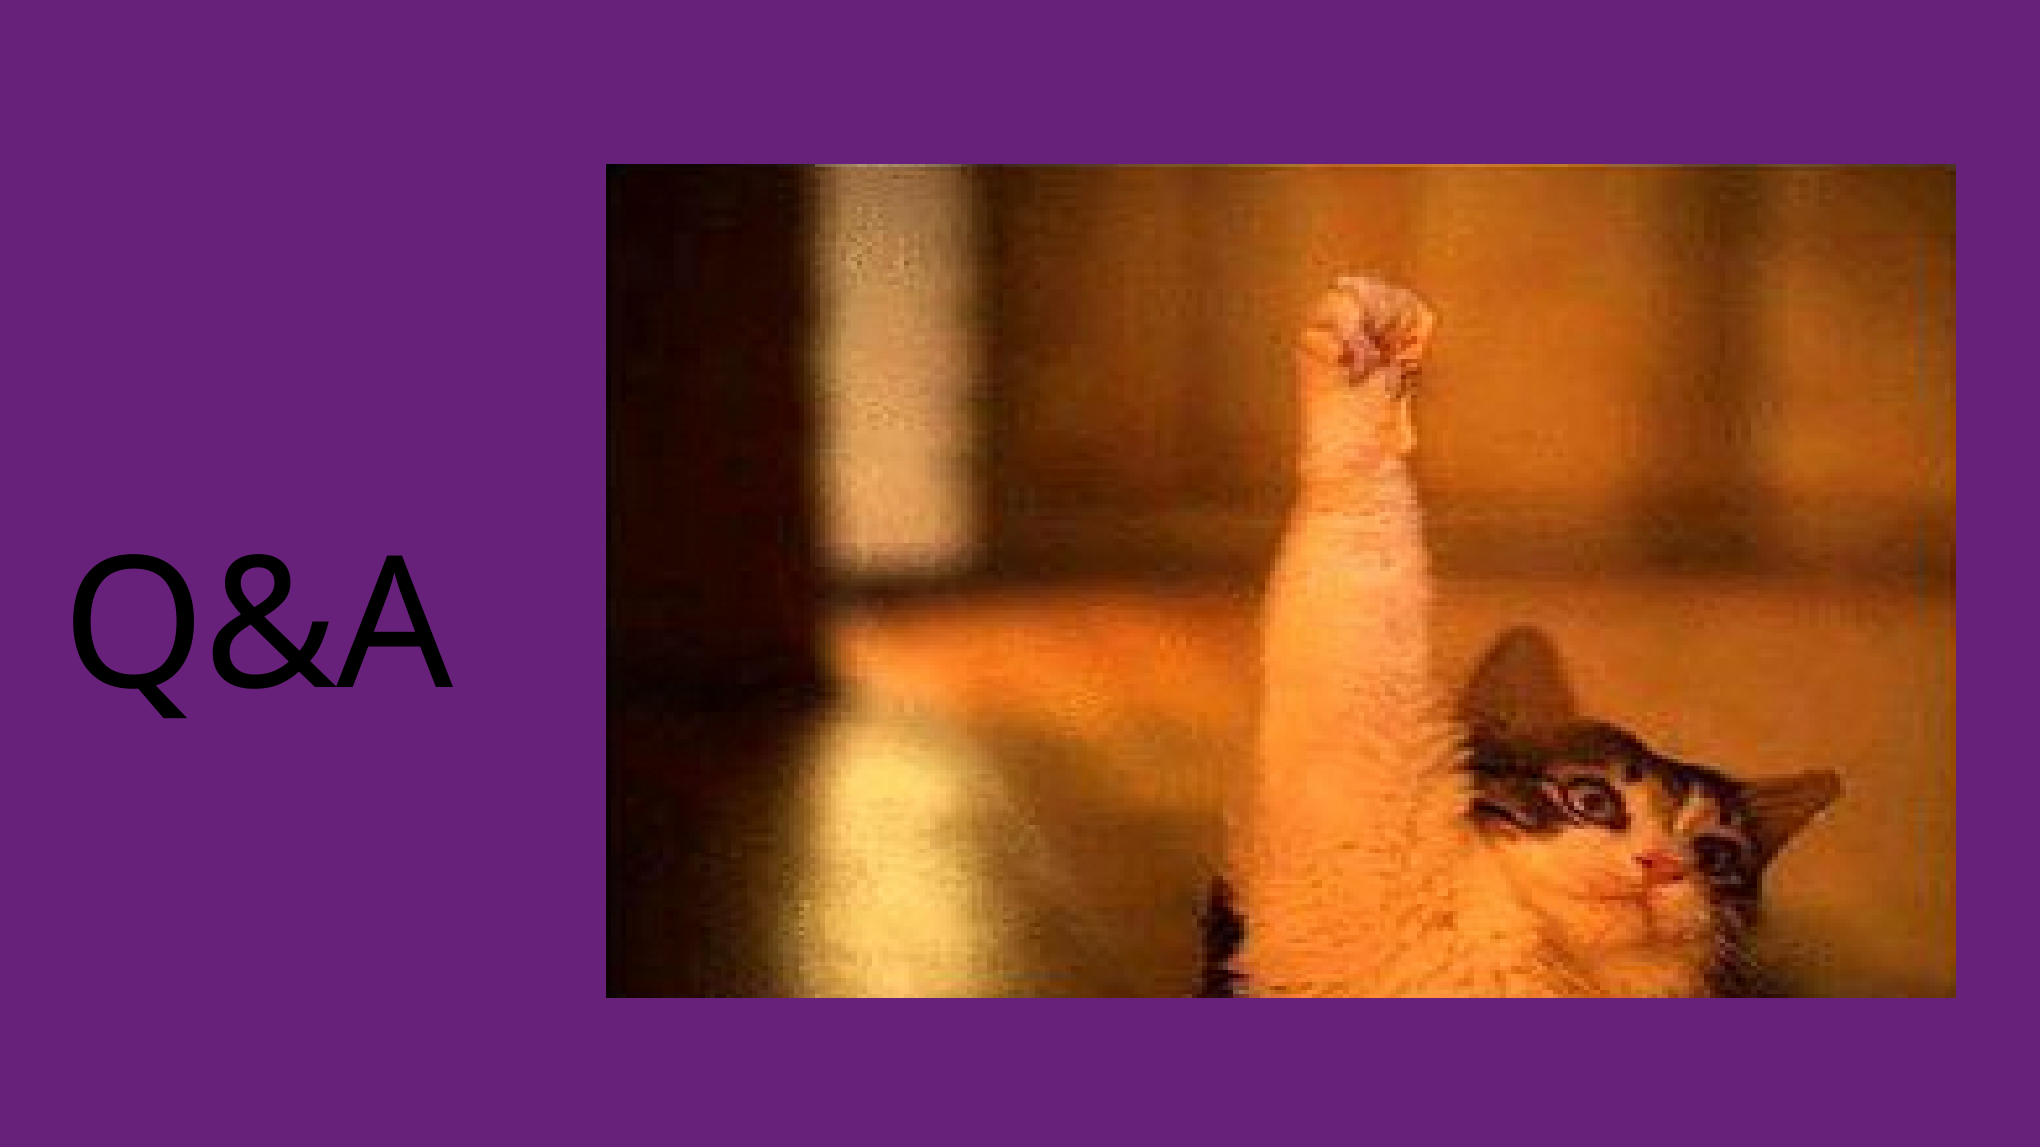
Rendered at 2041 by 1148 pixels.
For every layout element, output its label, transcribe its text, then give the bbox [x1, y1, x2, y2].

title Q&A [39, 513, 537, 815]
picture [605, 163, 1957, 998]
